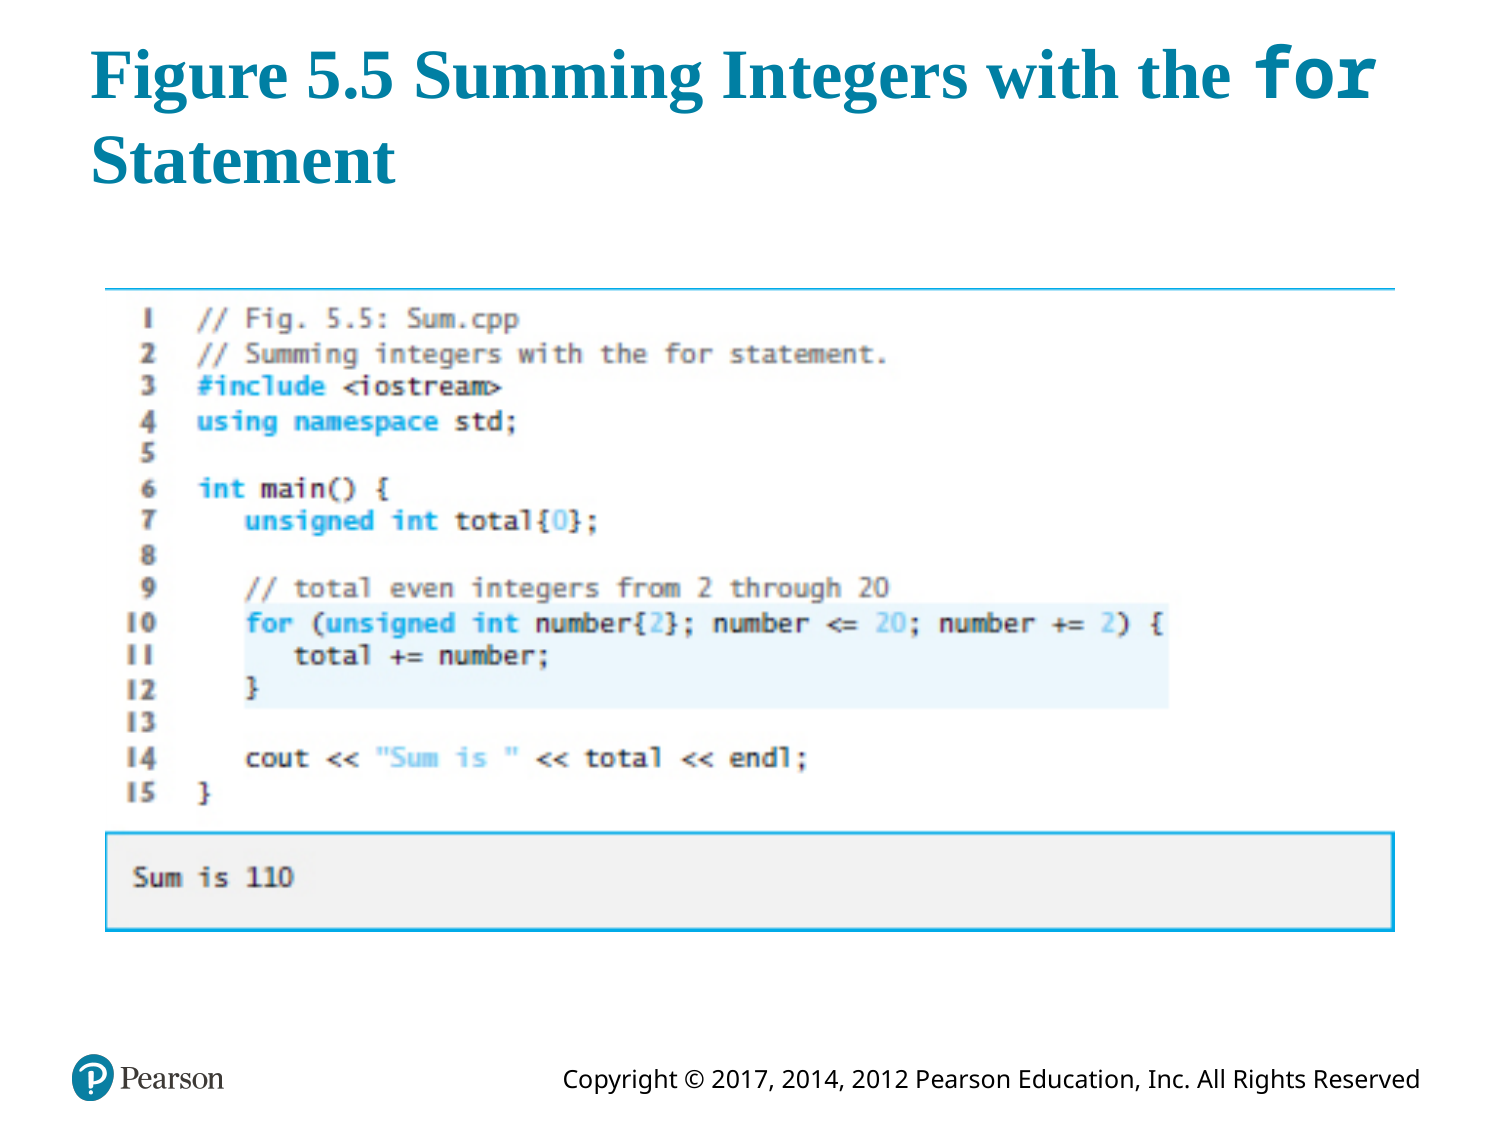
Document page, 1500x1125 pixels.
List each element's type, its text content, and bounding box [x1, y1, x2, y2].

picture [72, 1054, 88, 1070]
picture [98, 1054, 224, 1101]
title Figure 5.5 Summing Integers with the for Statement [75, 37, 1425, 213]
picture [80, 1063, 106, 1088]
picture [105, 290, 1395, 928]
picture [72, 1087, 83, 1101]
